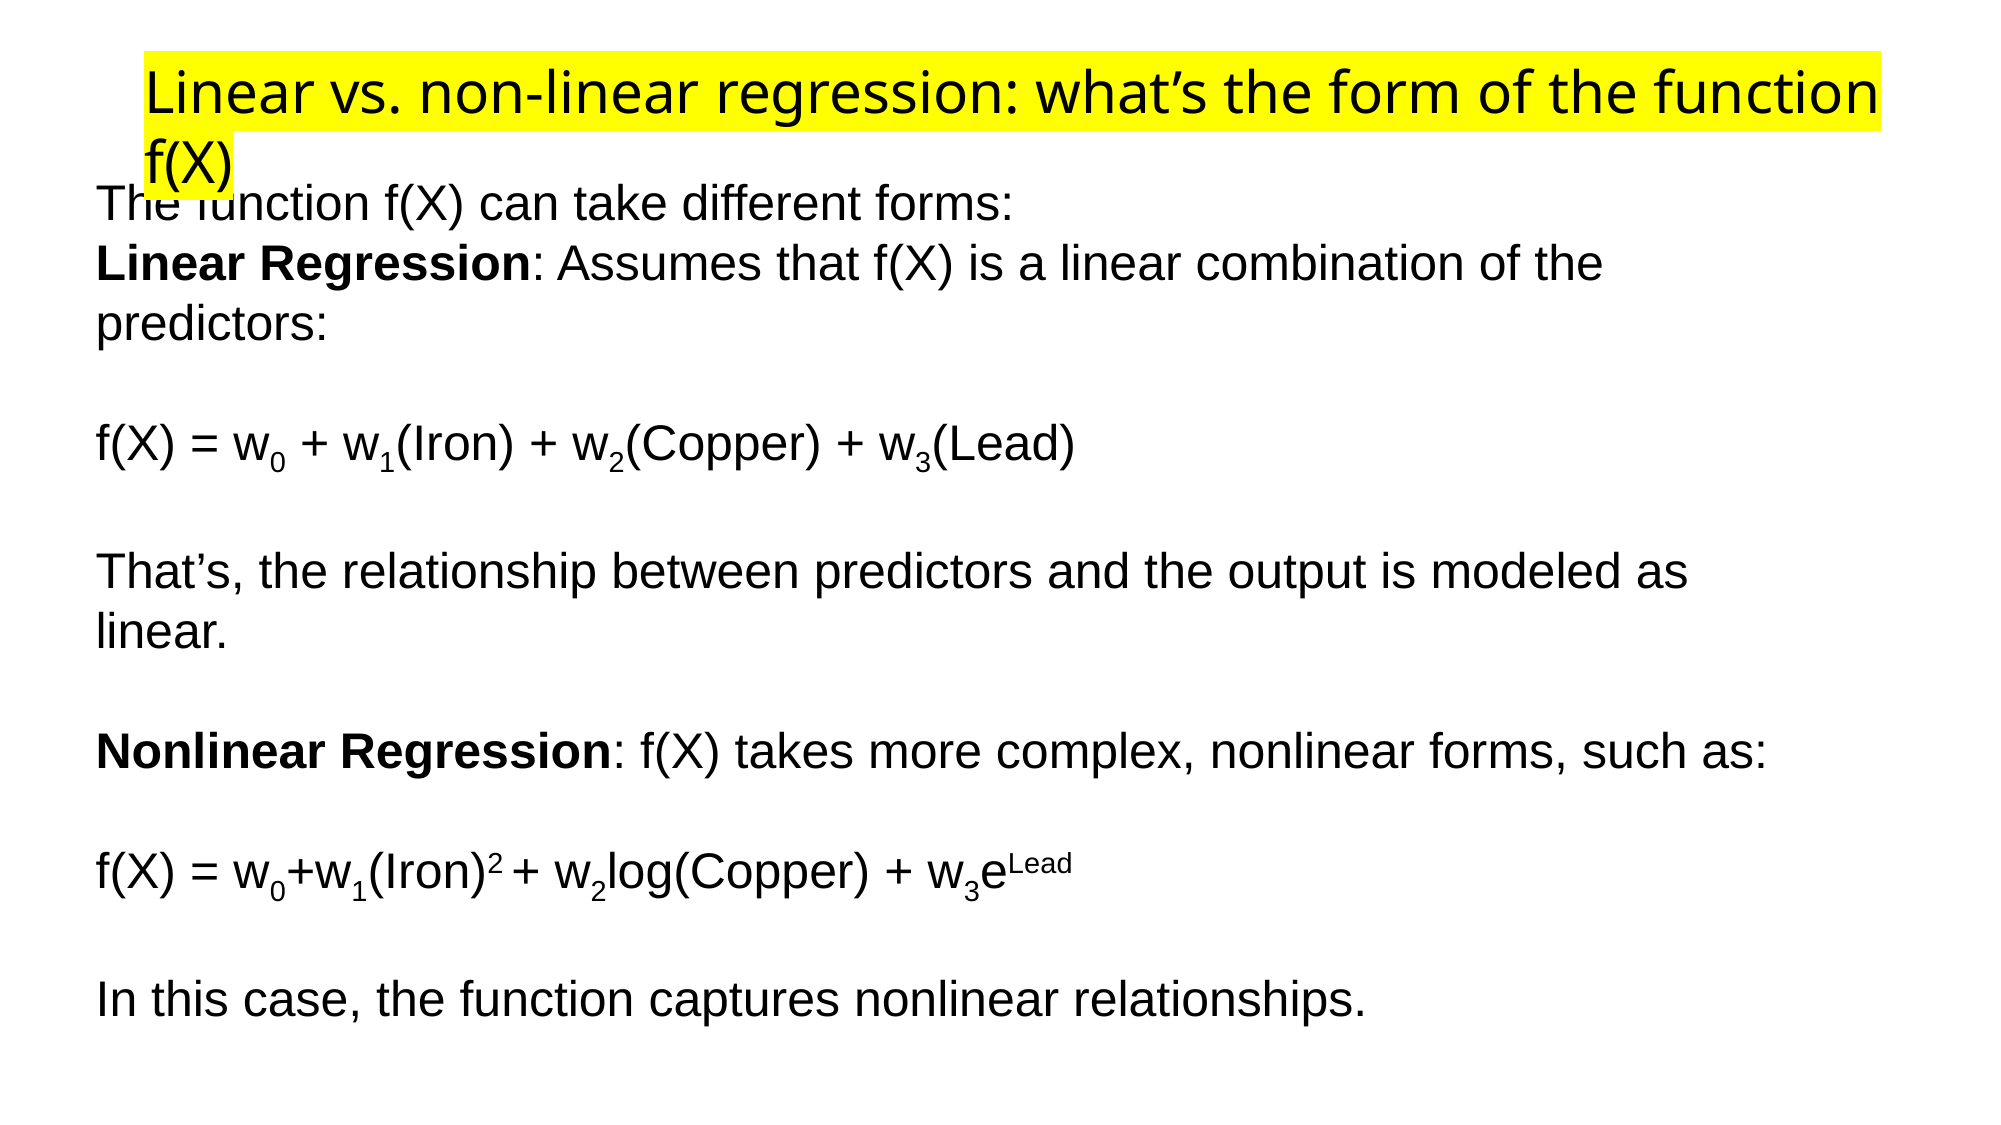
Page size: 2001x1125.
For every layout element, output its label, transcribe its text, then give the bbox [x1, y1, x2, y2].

text_box The function f(X) can take different forms: Linear Regression: Assumes that f(X) is a linear combination of the predictors: f(X) = w0​ + w1​(Iron) + w2​(Copper) + w3​(Lead) That’s, the relationship between predictors and the output is modeled as linear. Nonlinear Regression: f(X) takes more complex, nonlinear forms, such as: f(X) = w0+w1(Iron)2 + w2log(Copper) + w3eLead In this case, the function captures nonlinear relationships. [80, 162, 1835, 1080]
text_box Linear vs. non-linear regression: what’s the form of the function f(X) [129, 47, 1919, 203]
